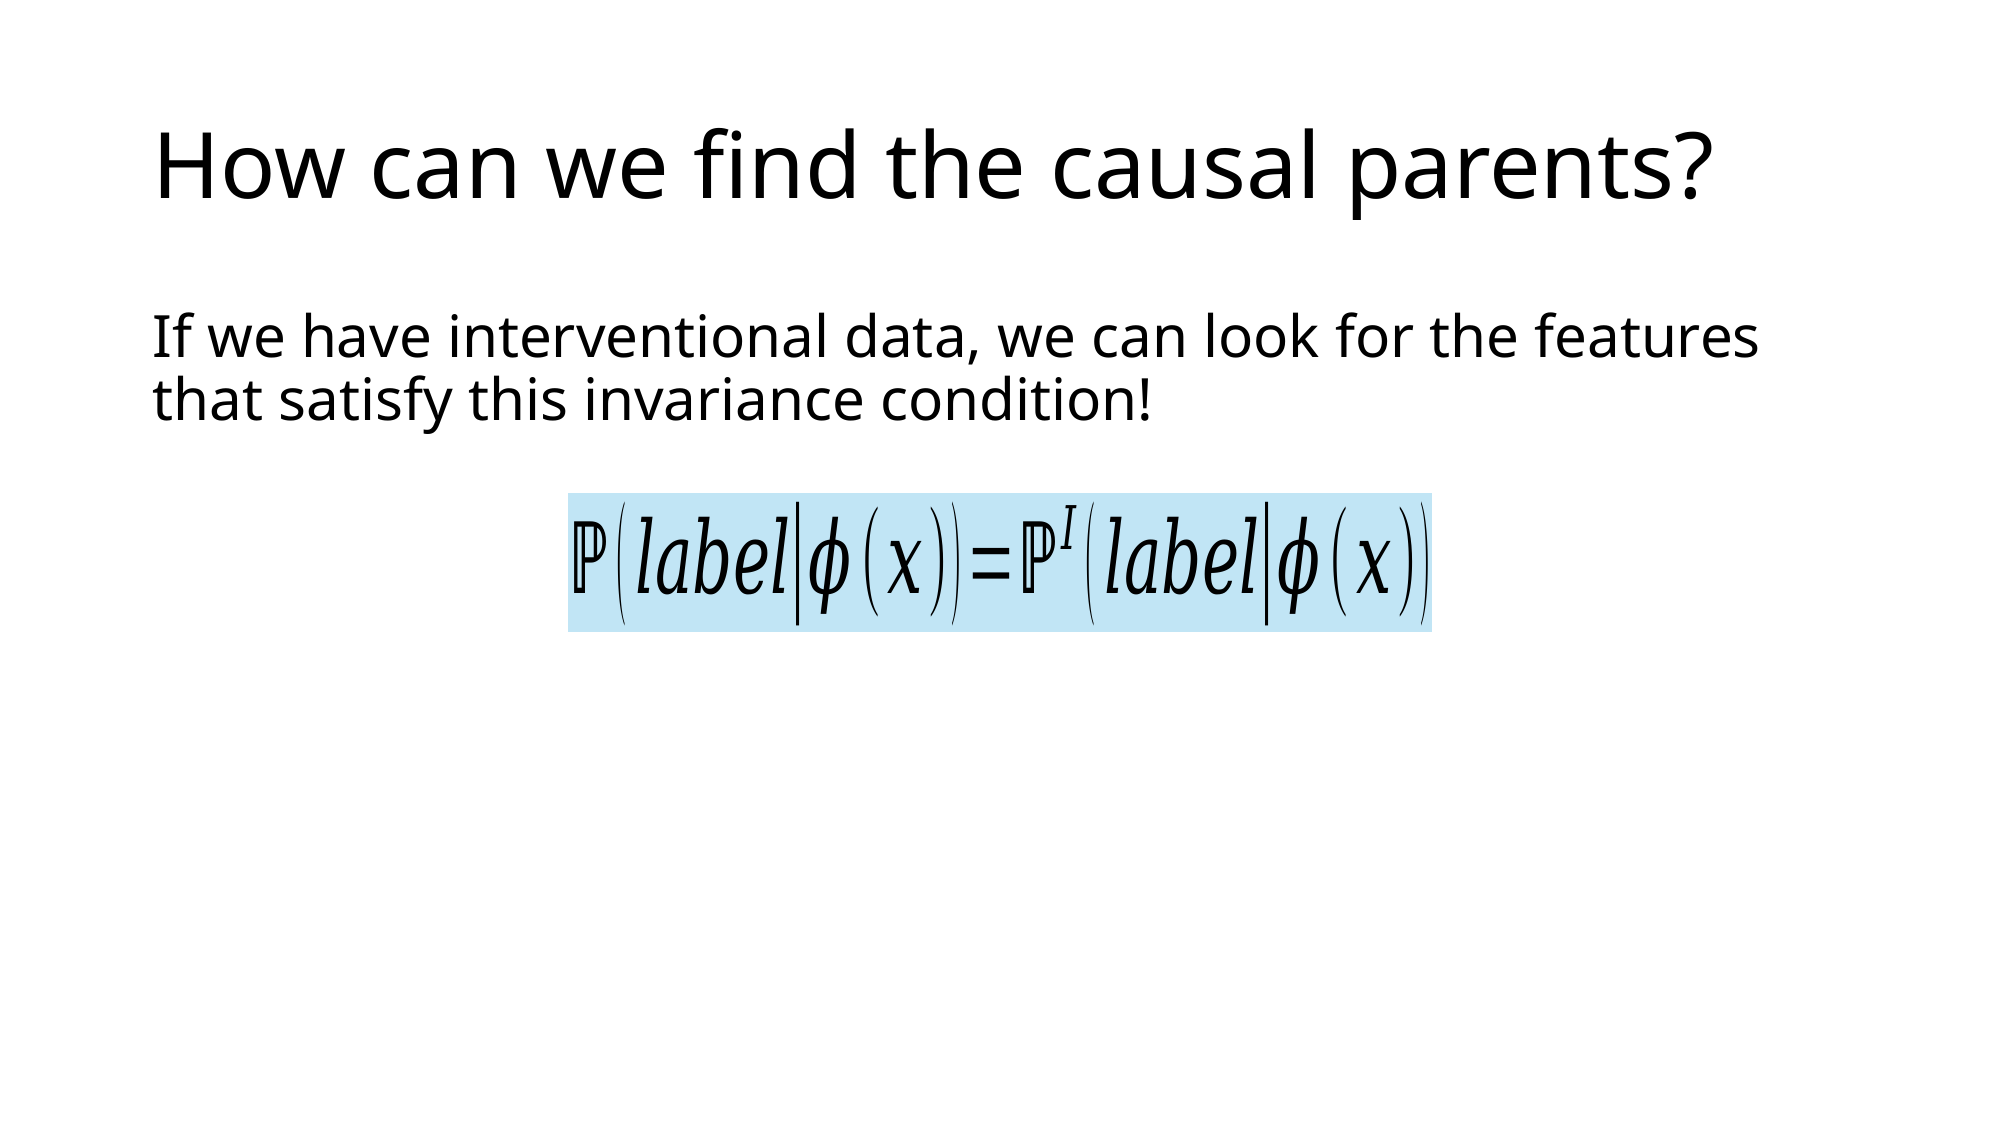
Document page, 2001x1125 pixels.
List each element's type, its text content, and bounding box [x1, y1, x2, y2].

title How can we find the causal parents? [137, 59, 1863, 278]
